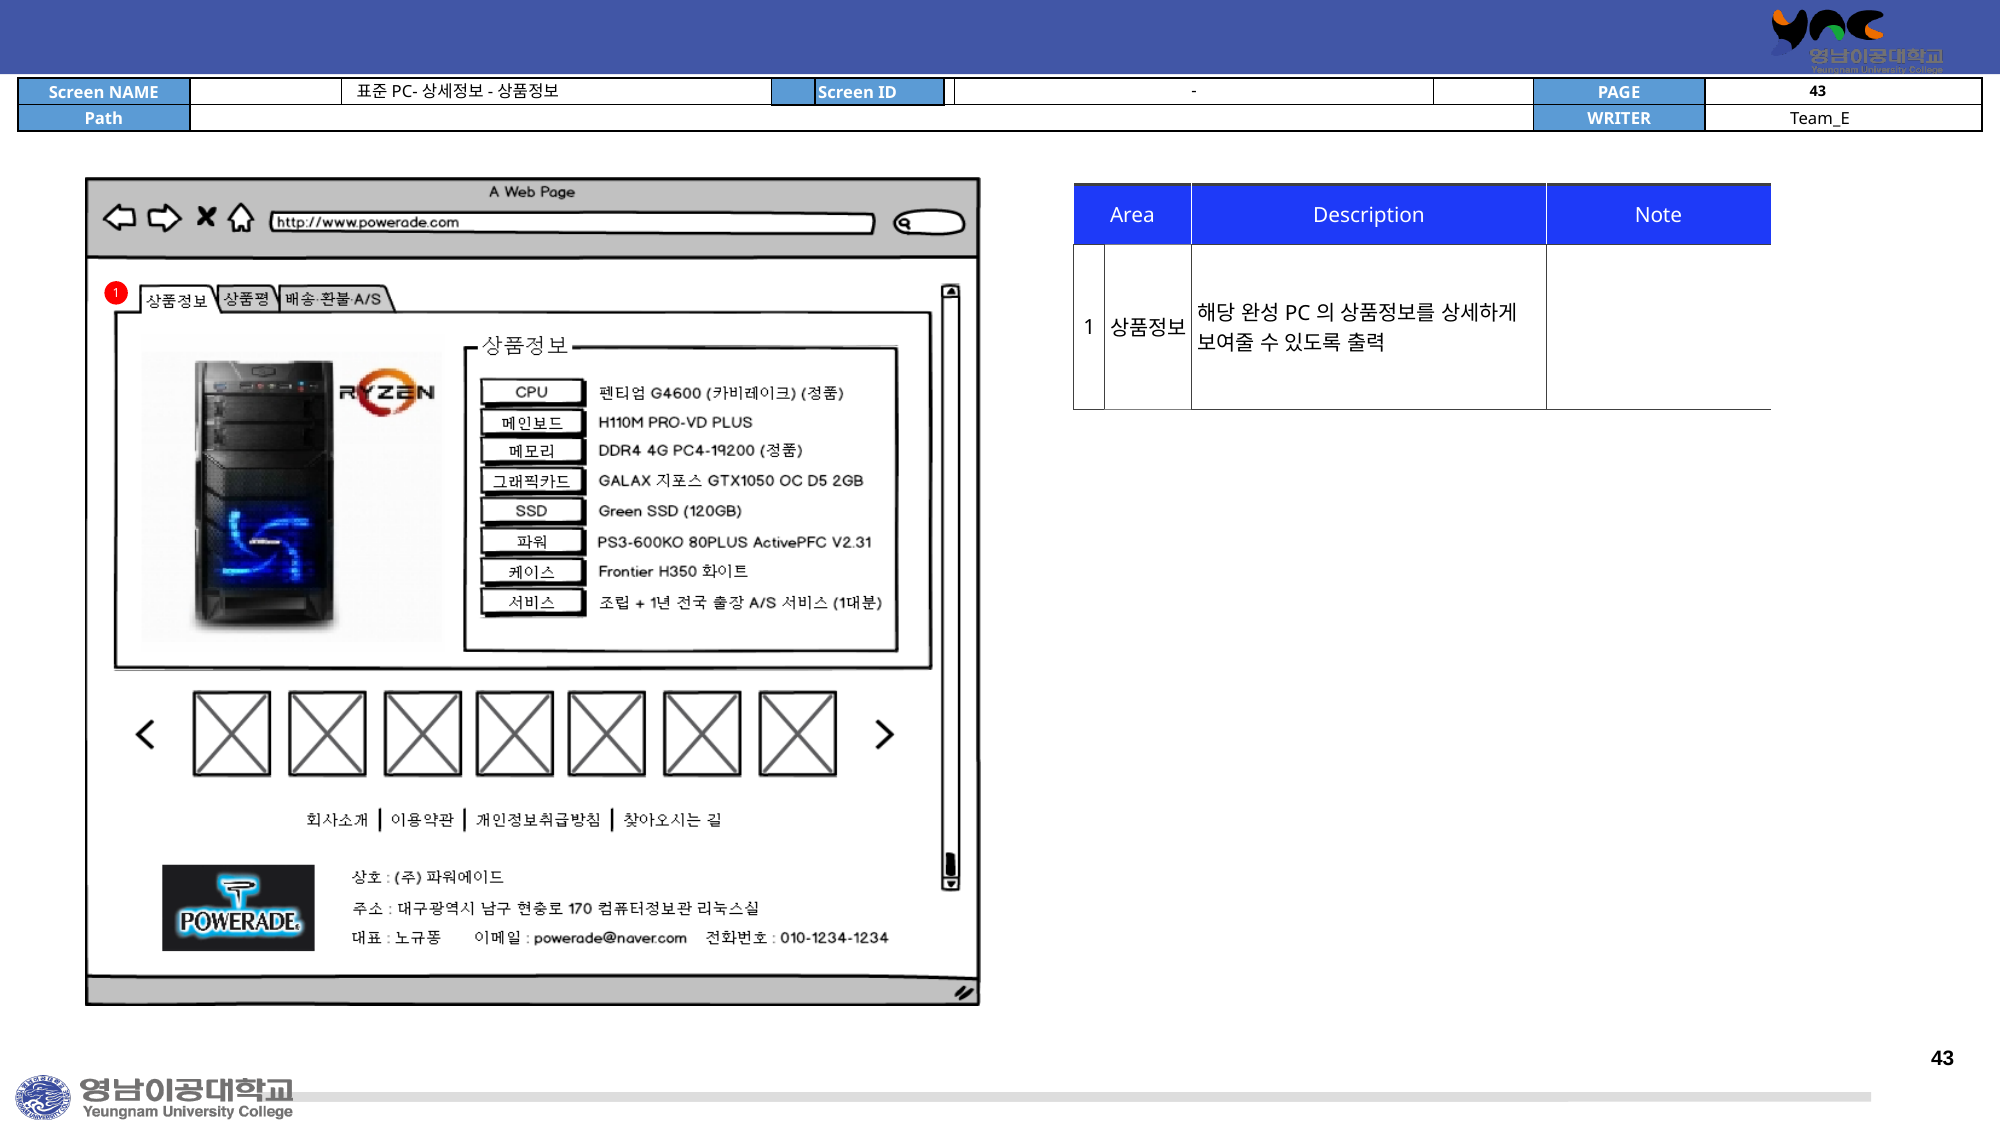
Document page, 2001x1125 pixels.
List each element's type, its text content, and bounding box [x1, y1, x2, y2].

table_header Description [1192, 186, 1546, 244]
slide_number 43 [1821, 1037, 1969, 1063]
picture [15, 1075, 293, 1120]
text_box [0, 0, 2000, 75]
title - [954, 77, 1434, 105]
table_header Area [1074, 186, 1191, 244]
table_cell [1547, 245, 1771, 409]
table_cell 상품정보 [1105, 245, 1191, 409]
picture [85, 177, 981, 1006]
table_header Note [1547, 186, 1771, 244]
list 표준PC-상세정보-상품정보 [341, 77, 816, 105]
table_cell 1 [1074, 245, 1104, 409]
picture [1771, 9, 1943, 74]
table_cell 해당 완성PC의 상품정보를 상세하게 보여줄 수 있도록 출력 [1192, 245, 1546, 409]
